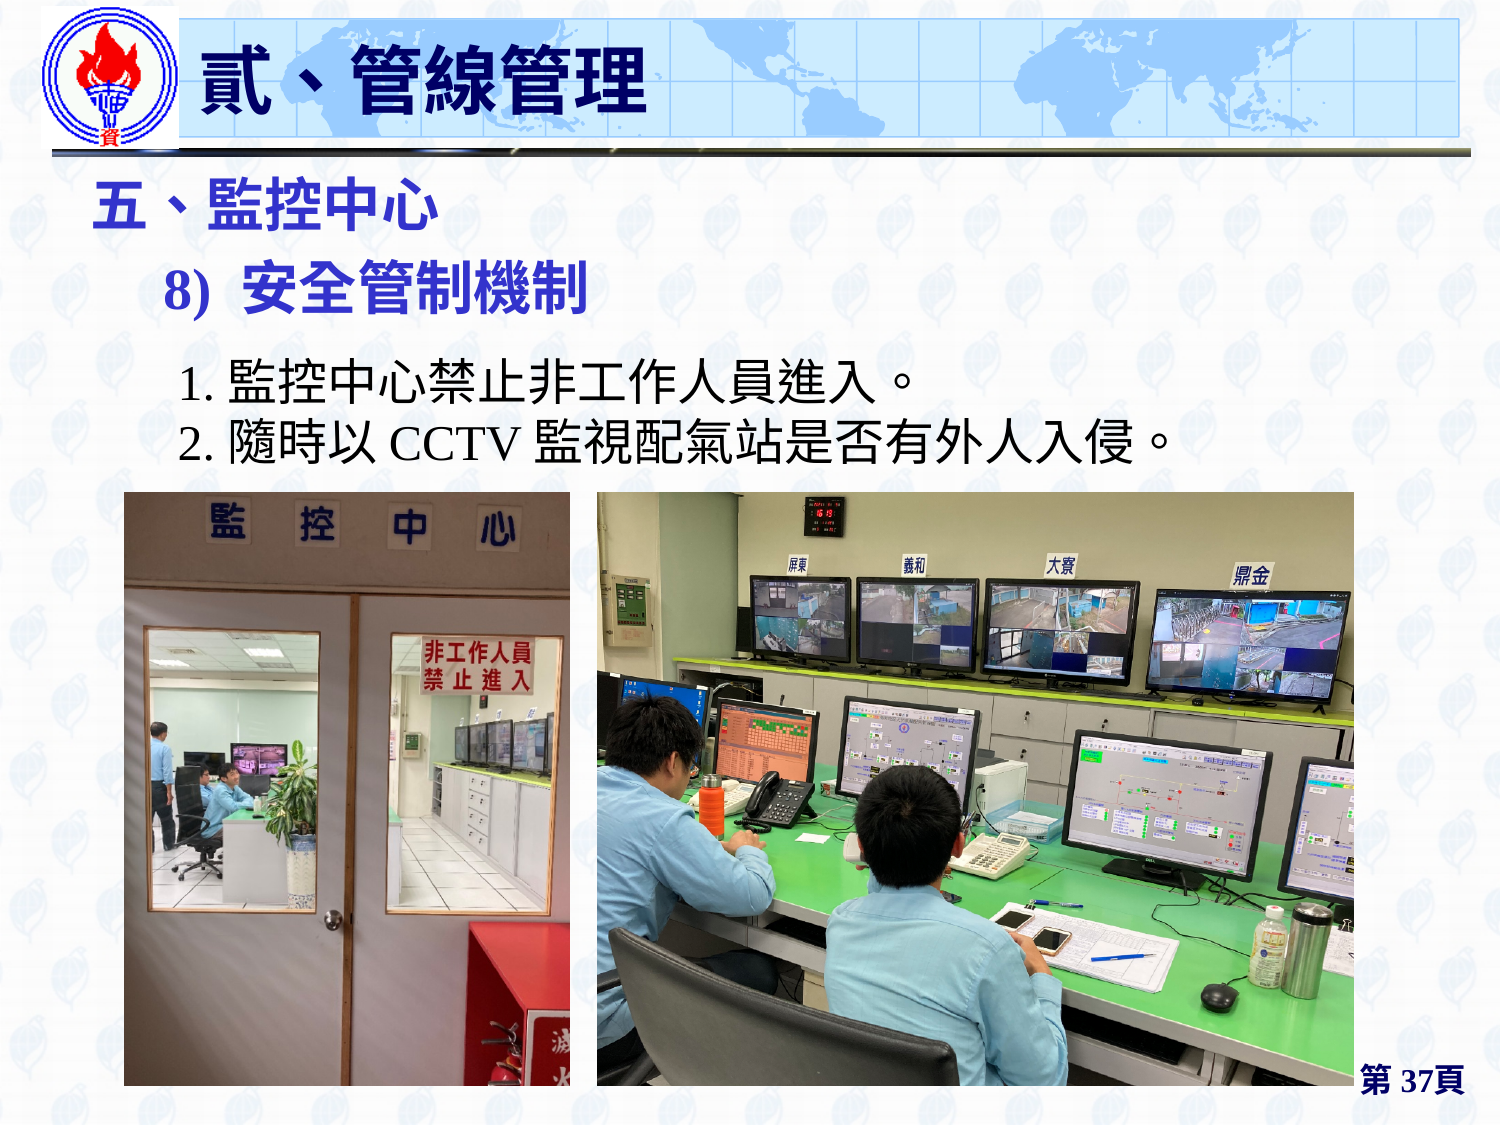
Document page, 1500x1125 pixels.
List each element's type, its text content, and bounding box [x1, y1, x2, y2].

slide_number 第37頁 [1131, 1051, 1483, 1125]
list 五、監控中心 8) 安全管制機制 1.監控中心禁止非工作人員進入。 2.隨時以CCTV監視配氣站是否有外人入侵。 [75, 160, 1425, 994]
picture [0, 0, 1500, 1125]
title 貳、管線管理 [183, 31, 1459, 126]
